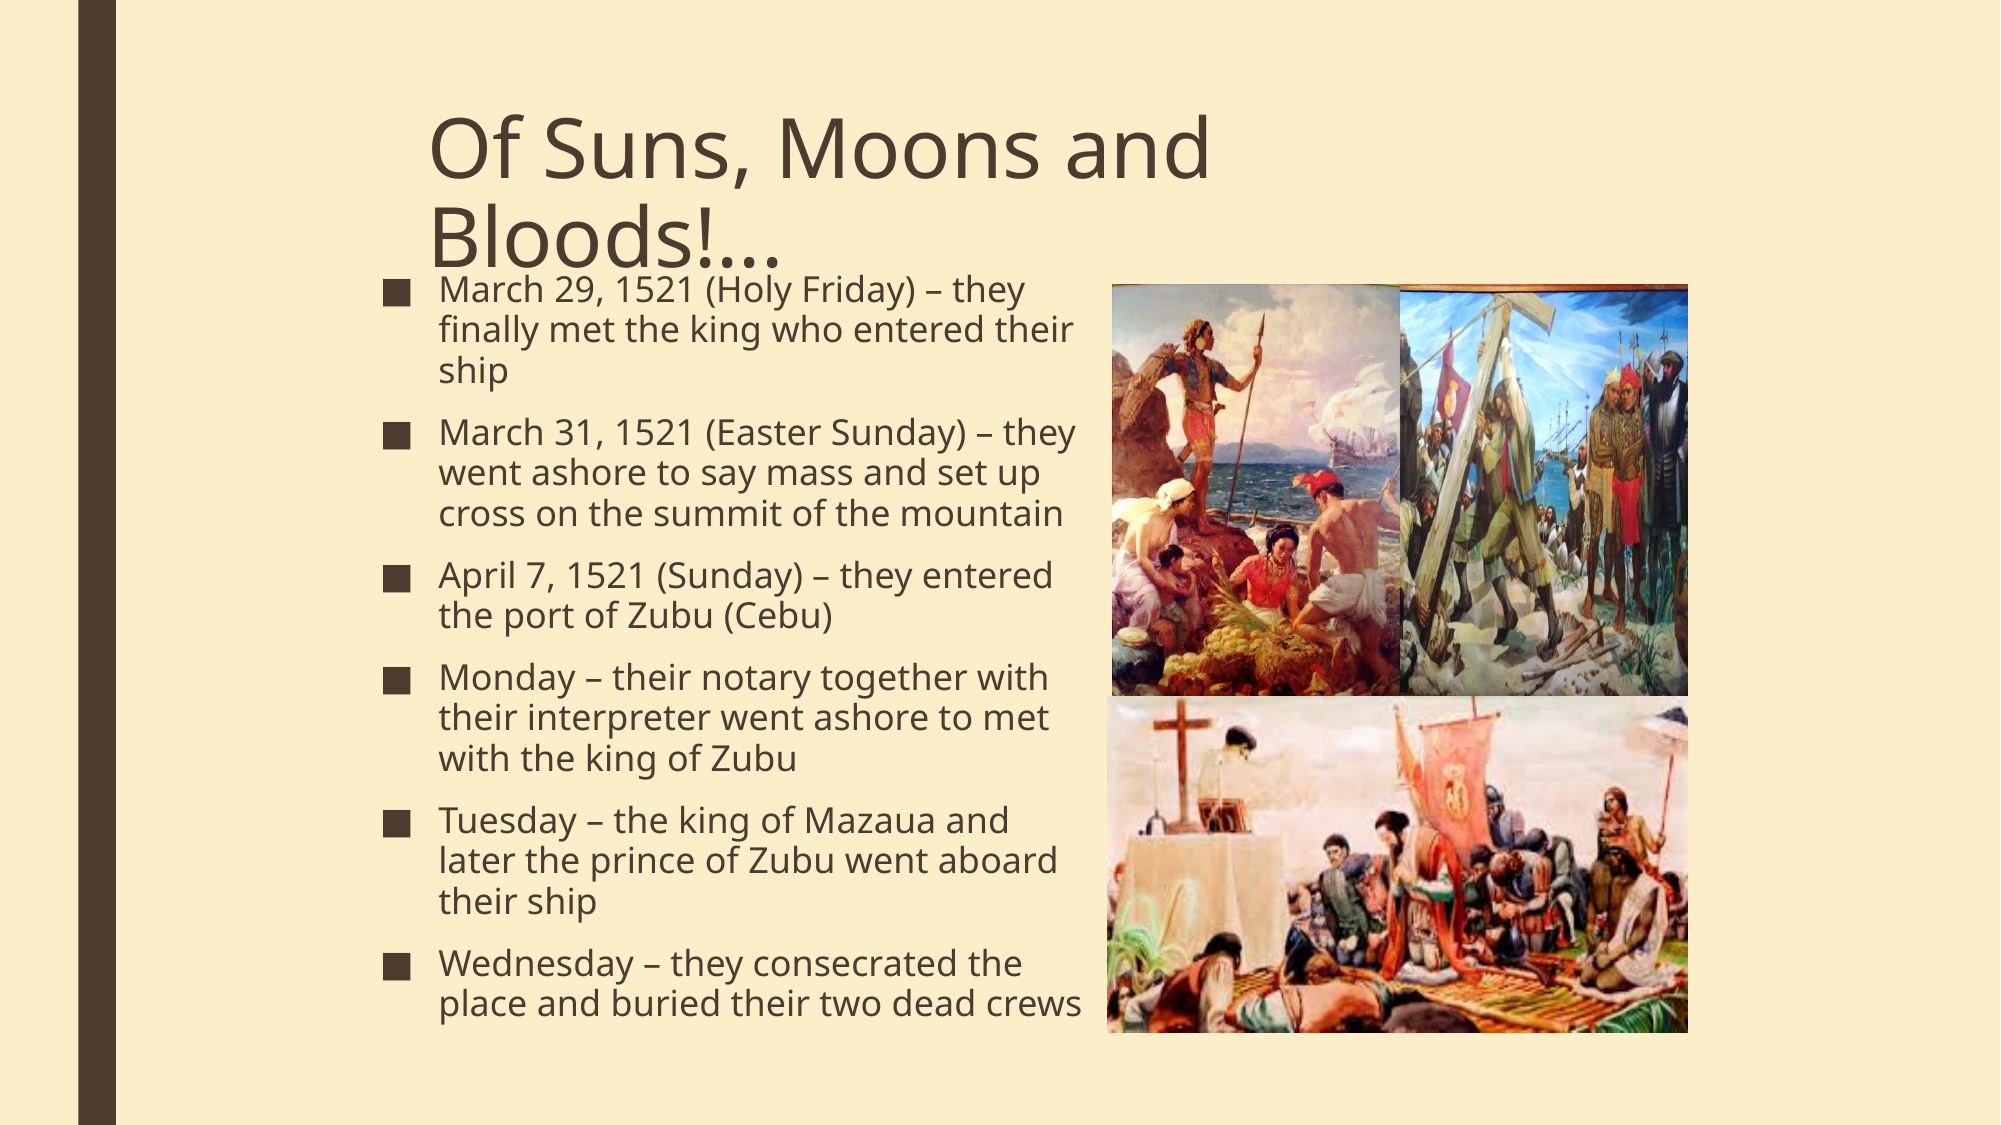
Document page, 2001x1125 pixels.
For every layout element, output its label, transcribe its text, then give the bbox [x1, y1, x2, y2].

picture [1107, 284, 1688, 1033]
title Of Suns, Moons and Bloods!... [412, 99, 1582, 252]
list March 29, 1521 (Holy Friday) – they finally met the king who entered their ship March 31, 1521 (Easter Sunday) – they went ashore to say mass and set up cross on the summit of the mountain April 7, 1521 (Sunday) – they entered the port of Zubu (Cebu) Monday – their notary together with their interpreter went ashore to met with the king of Zubu Tuesday – the king of Mazaua and later the prince of Zubu went aboard their ship Wednesday – they consecrated the place and buried their two dead crews [364, 262, 1100, 1050]
